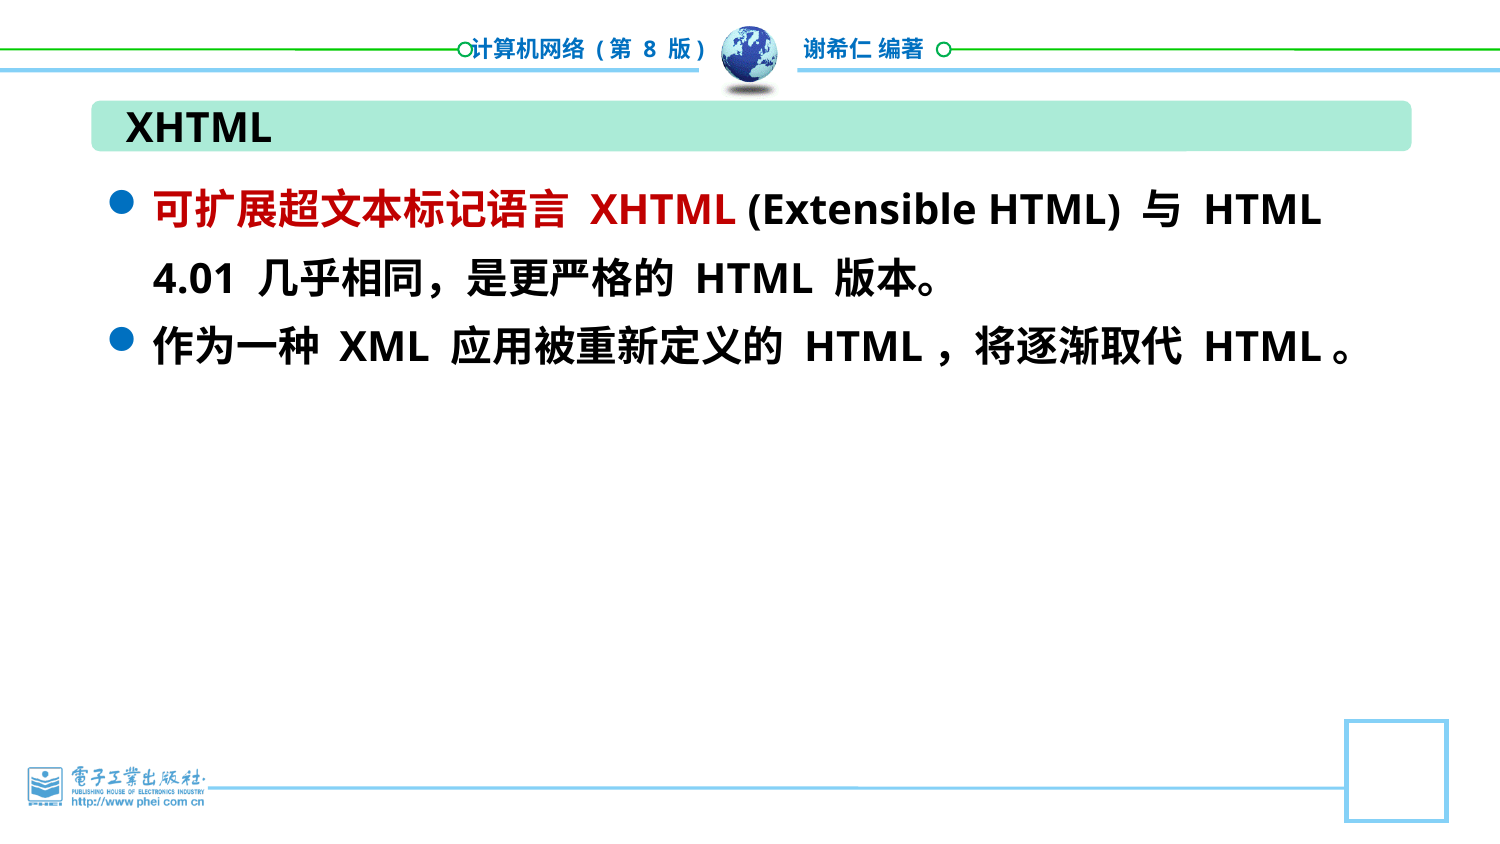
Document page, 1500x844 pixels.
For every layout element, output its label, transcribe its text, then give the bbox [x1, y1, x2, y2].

picture [719, 24, 779, 100]
text_box [91, 100, 111, 152]
picture [23, 764, 208, 809]
text_box [288, 100, 1412, 152]
text_box 可扩展超文本标记语言 XHTML (Extensible HTML) 与 HTML 4.01 几乎相同，是更严格的 HTML 版本。 作为一种 XML 应用被重新定义的 HTML，将逐渐取代 HTML。 [91, 156, 1412, 378]
text_box XHTML [111, 93, 288, 159]
